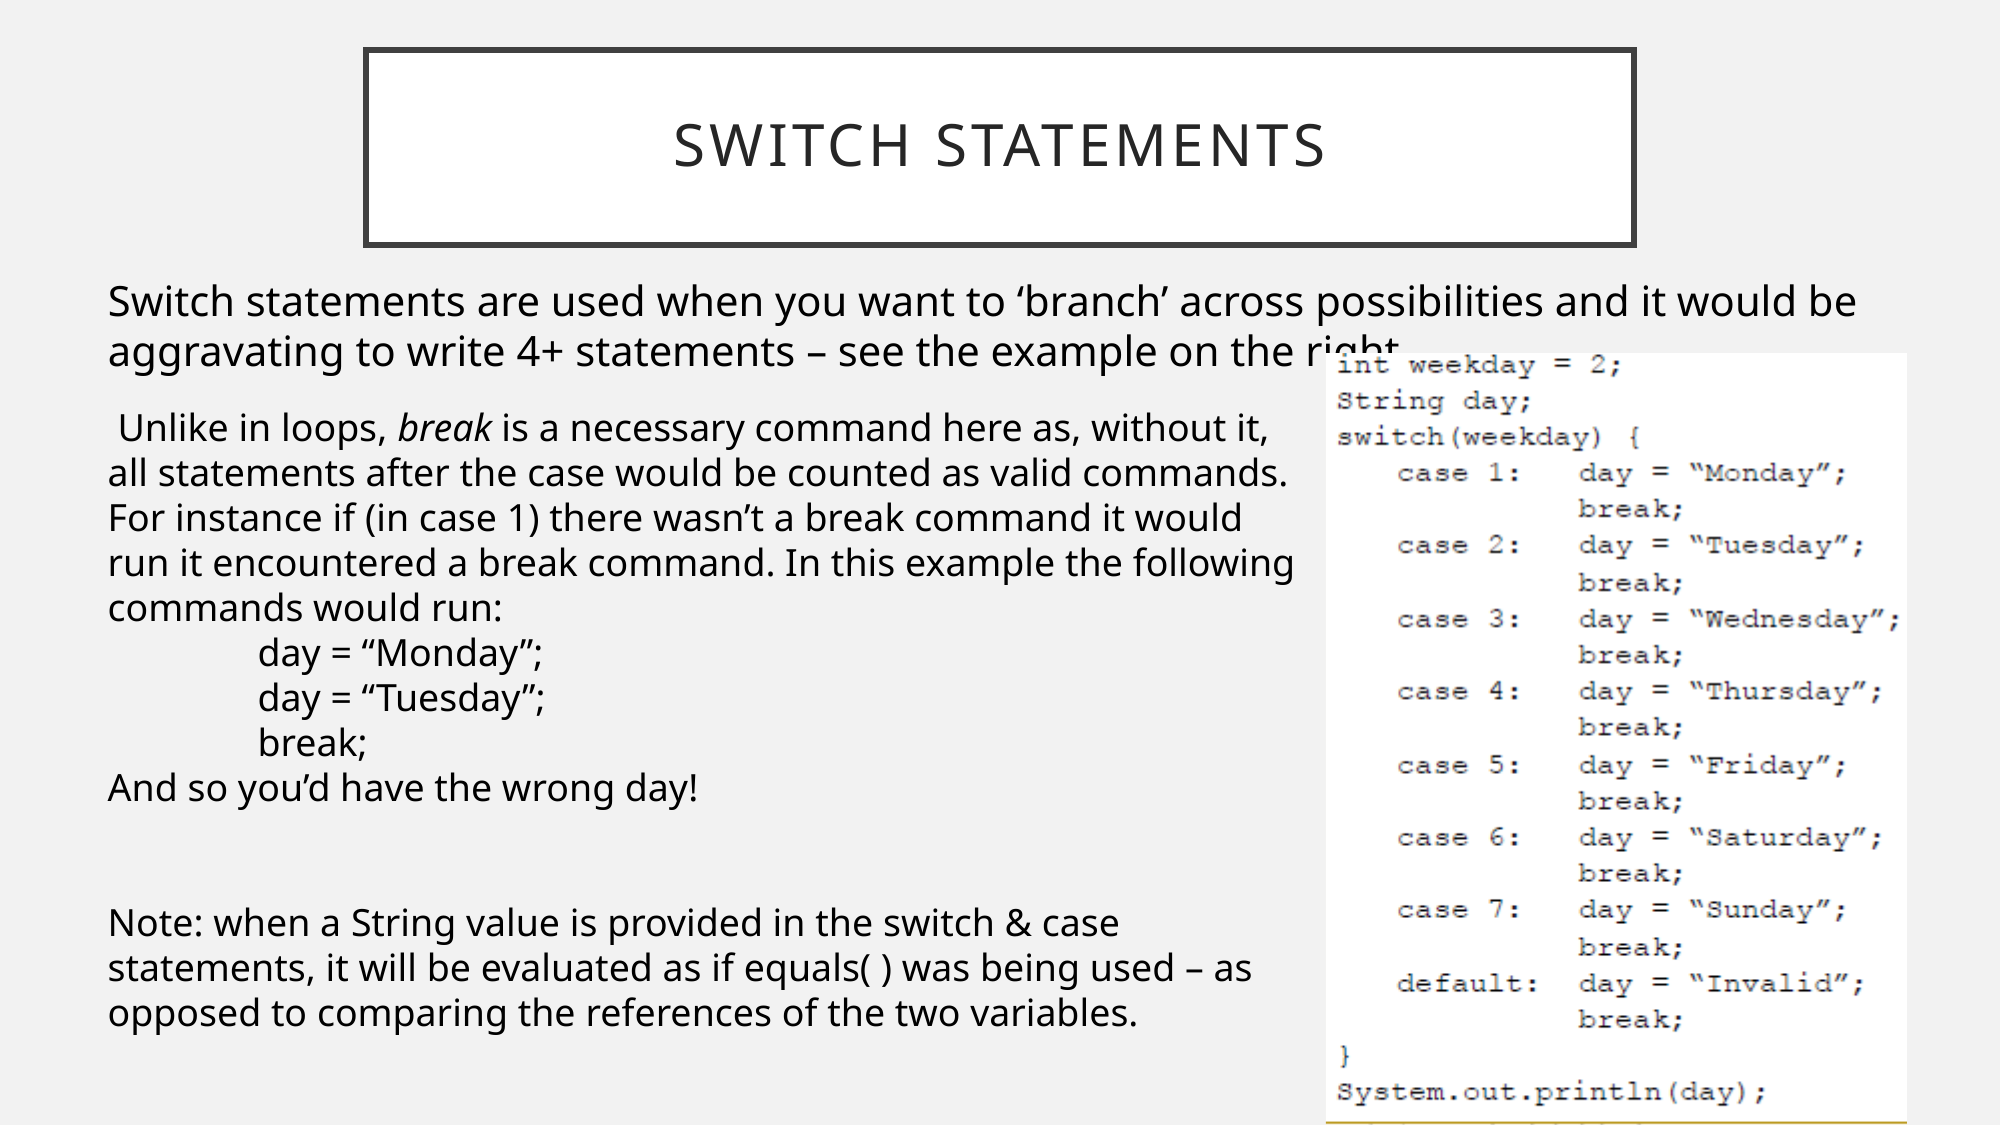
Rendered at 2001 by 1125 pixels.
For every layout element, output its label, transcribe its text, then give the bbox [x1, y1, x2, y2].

list Switch statements are used when you want to ‘branch’ across possibilities and it would be aggravating to write 4+ statements – see the example on the right. [93, 267, 1907, 396]
picture [1325, 353, 1907, 1125]
text_box Unlike in loops, break is a necessary command here as, without it, all statements after the case would be counted as valid commands. For instance if (in case 1) there wasn’t a break command it would run it encountered a break command. In this example the following commands would run: day = “Monday”; day = “Tuesday”; break; And so you’d have the wrong day! Note: when a String value is provided in the switch & case statements, it will be evaluated as if equals( ) was being used – as opposed to comparing the references of the two variables. [92, 396, 1325, 1042]
title Switch statements [363, 47, 1637, 248]
